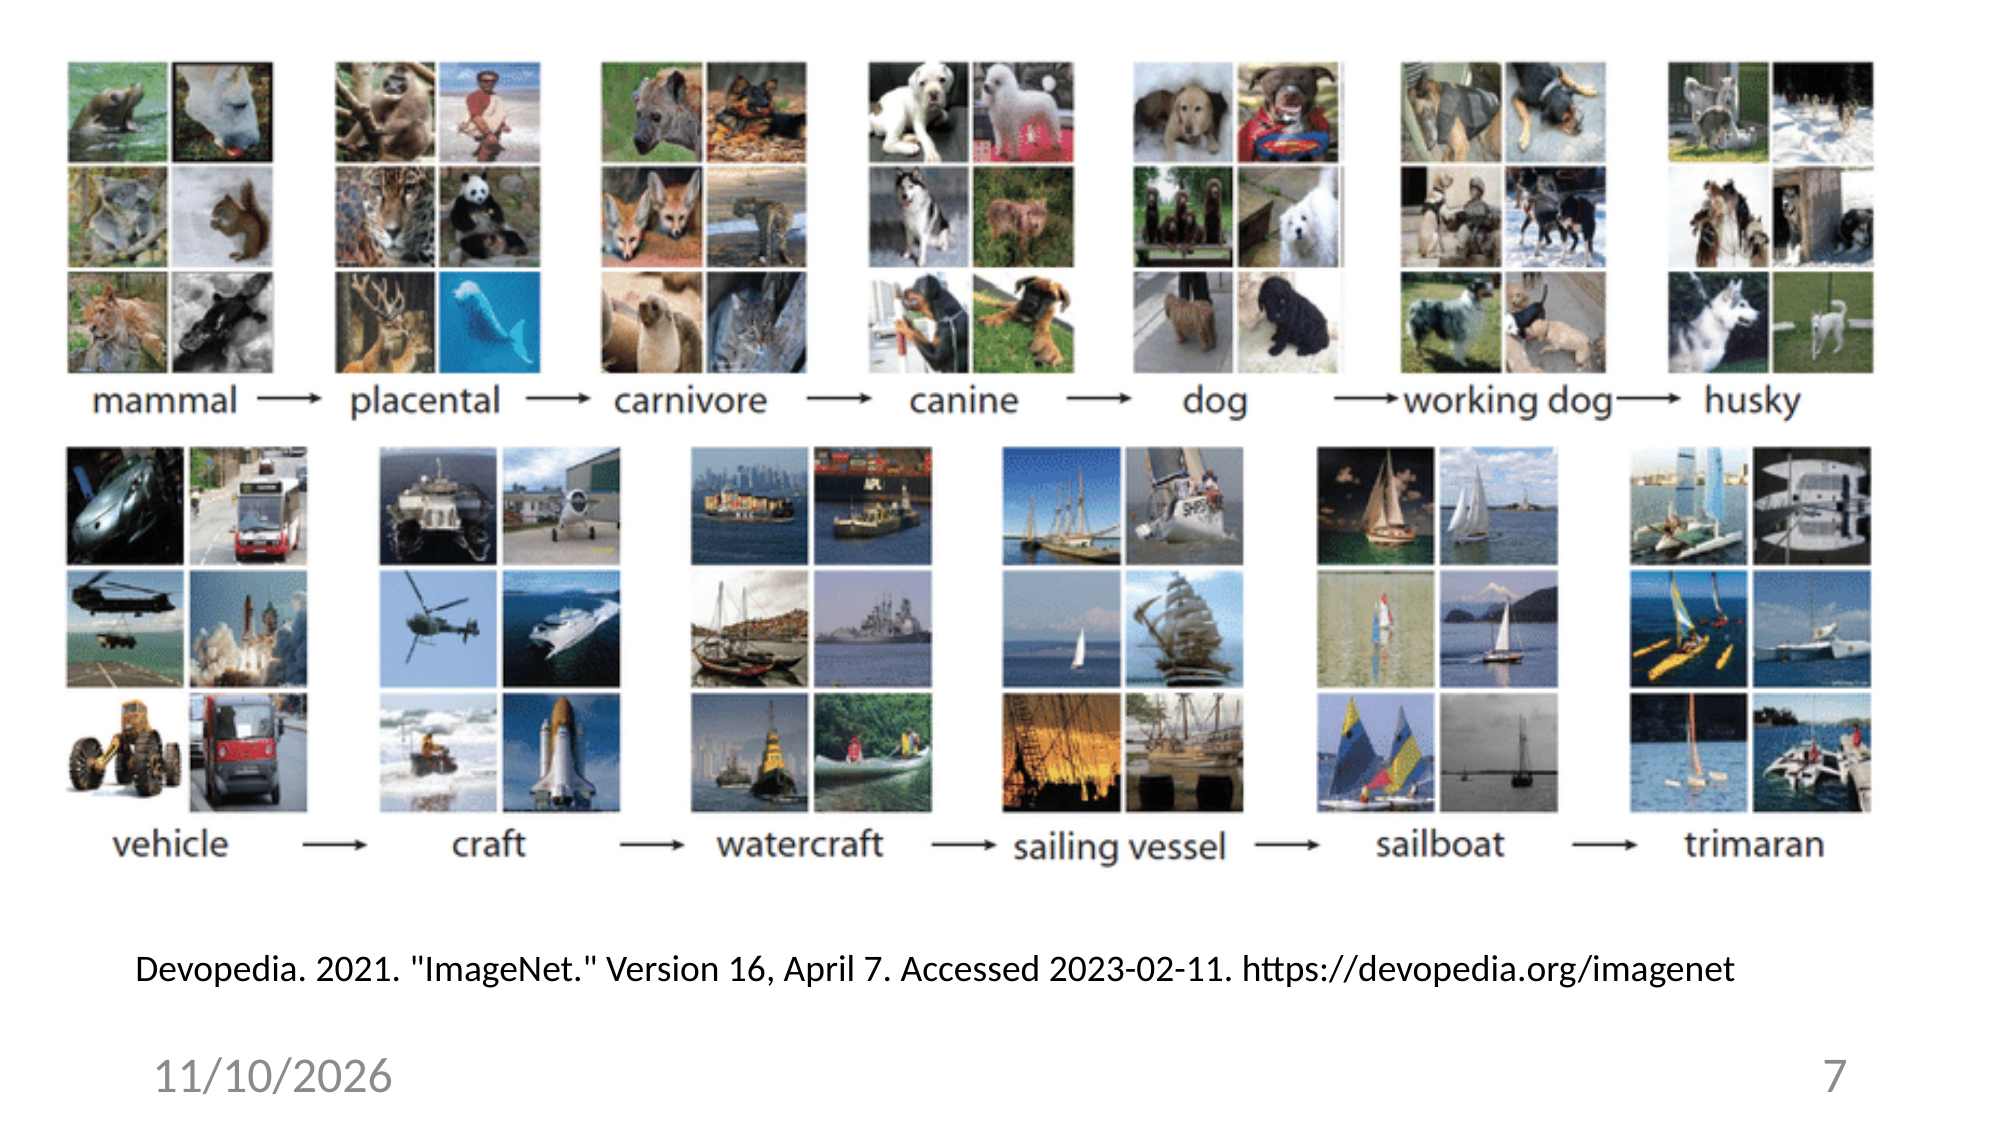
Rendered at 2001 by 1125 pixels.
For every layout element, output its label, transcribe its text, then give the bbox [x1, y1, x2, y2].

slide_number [137, 1042, 588, 1103]
text_box Devopedia. 2021. "ImageNet." Version 16, April 7. Accessed 2023-02-11. https://devopedia.org/imagenet [120, 937, 1776, 997]
slide_number 7 [1412, 1042, 1863, 1103]
picture [55, 52, 1889, 879]
